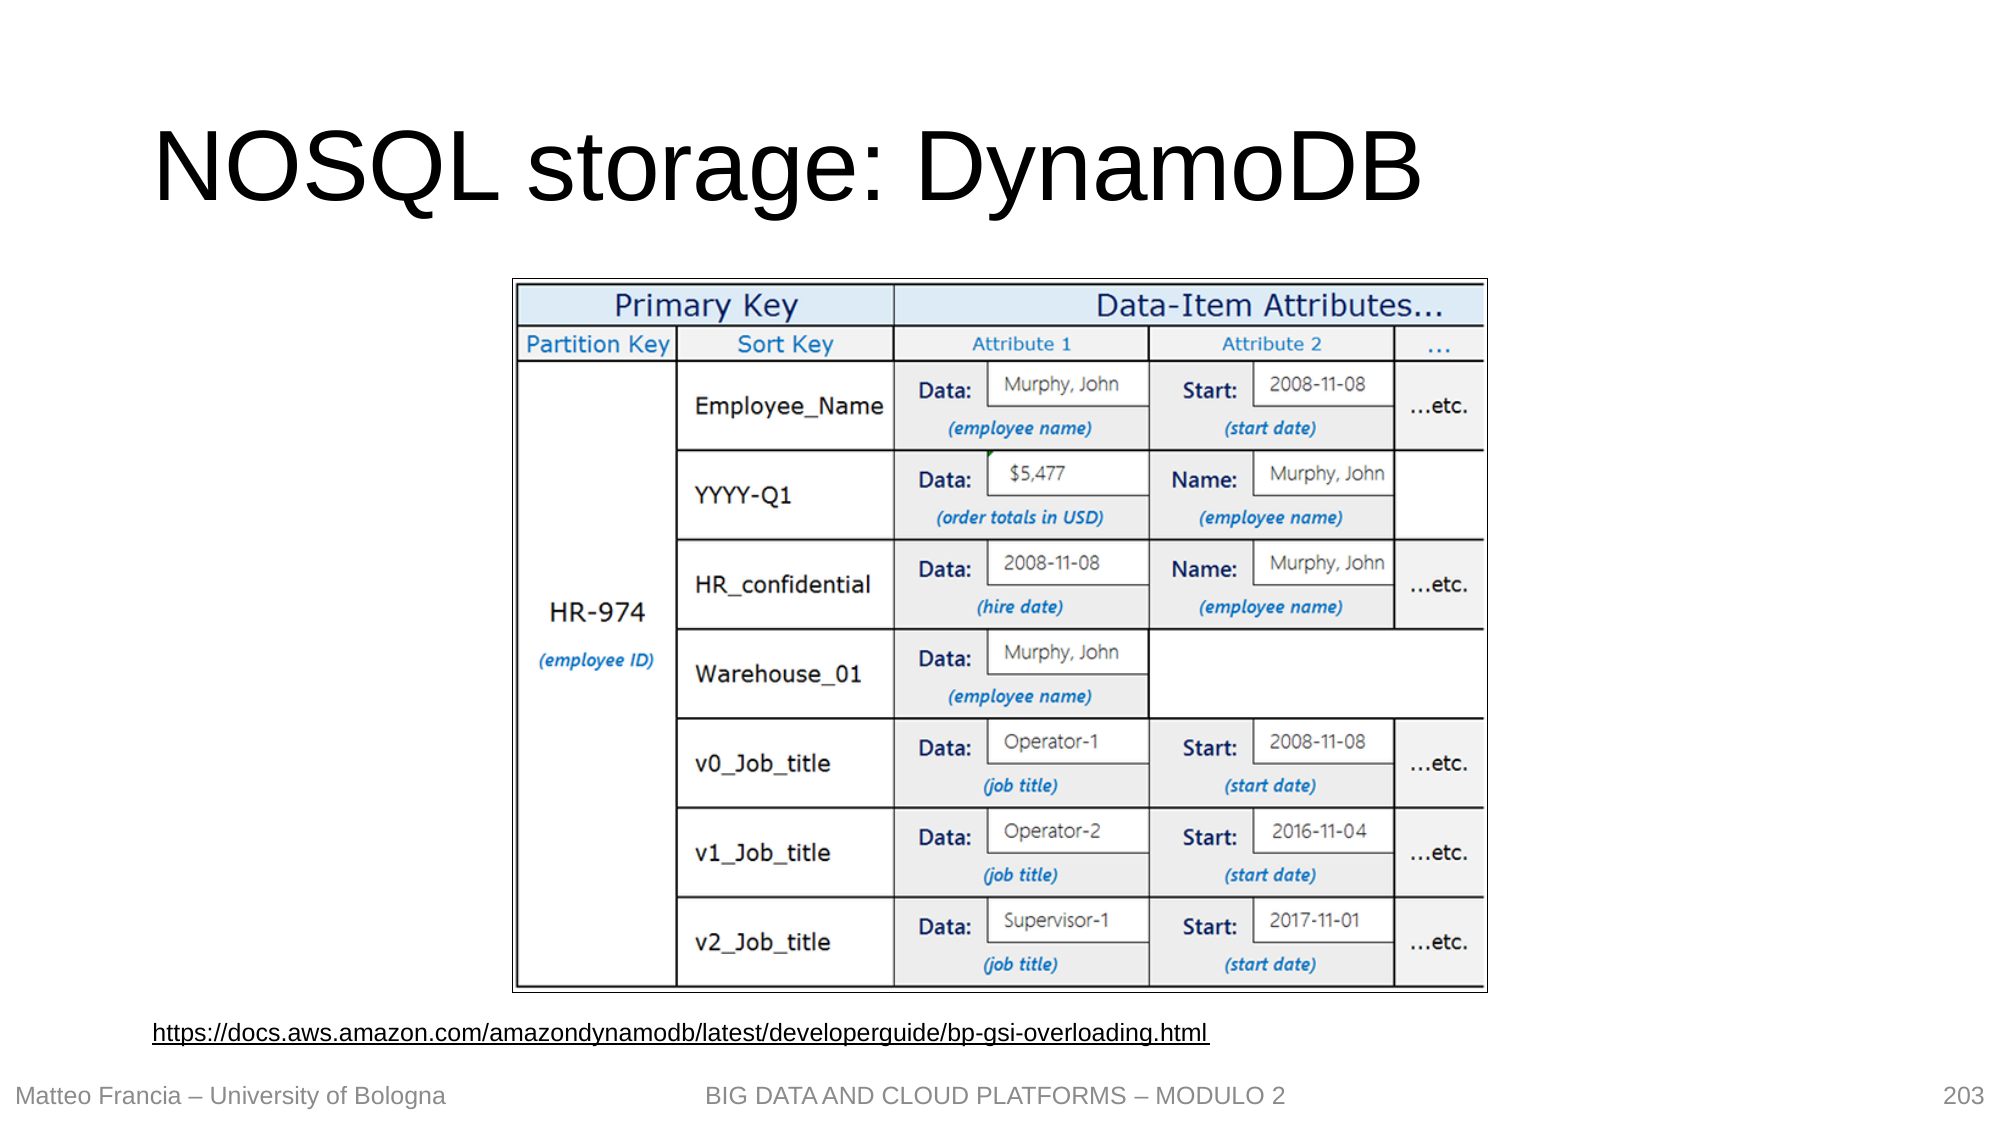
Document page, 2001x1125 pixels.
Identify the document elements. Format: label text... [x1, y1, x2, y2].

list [512, 278, 1488, 993]
footer Matteo Francia – University of Bologna [0, 1065, 466, 1125]
title NOSQL storage: DynamoDB [137, 59, 1863, 278]
slide_number 203 [1550, 1065, 2000, 1125]
list https://docs.aws.amazon.com/amazondynamodb/latest/developerguide/bp-gsi-overloading.html [137, 1003, 1863, 1064]
